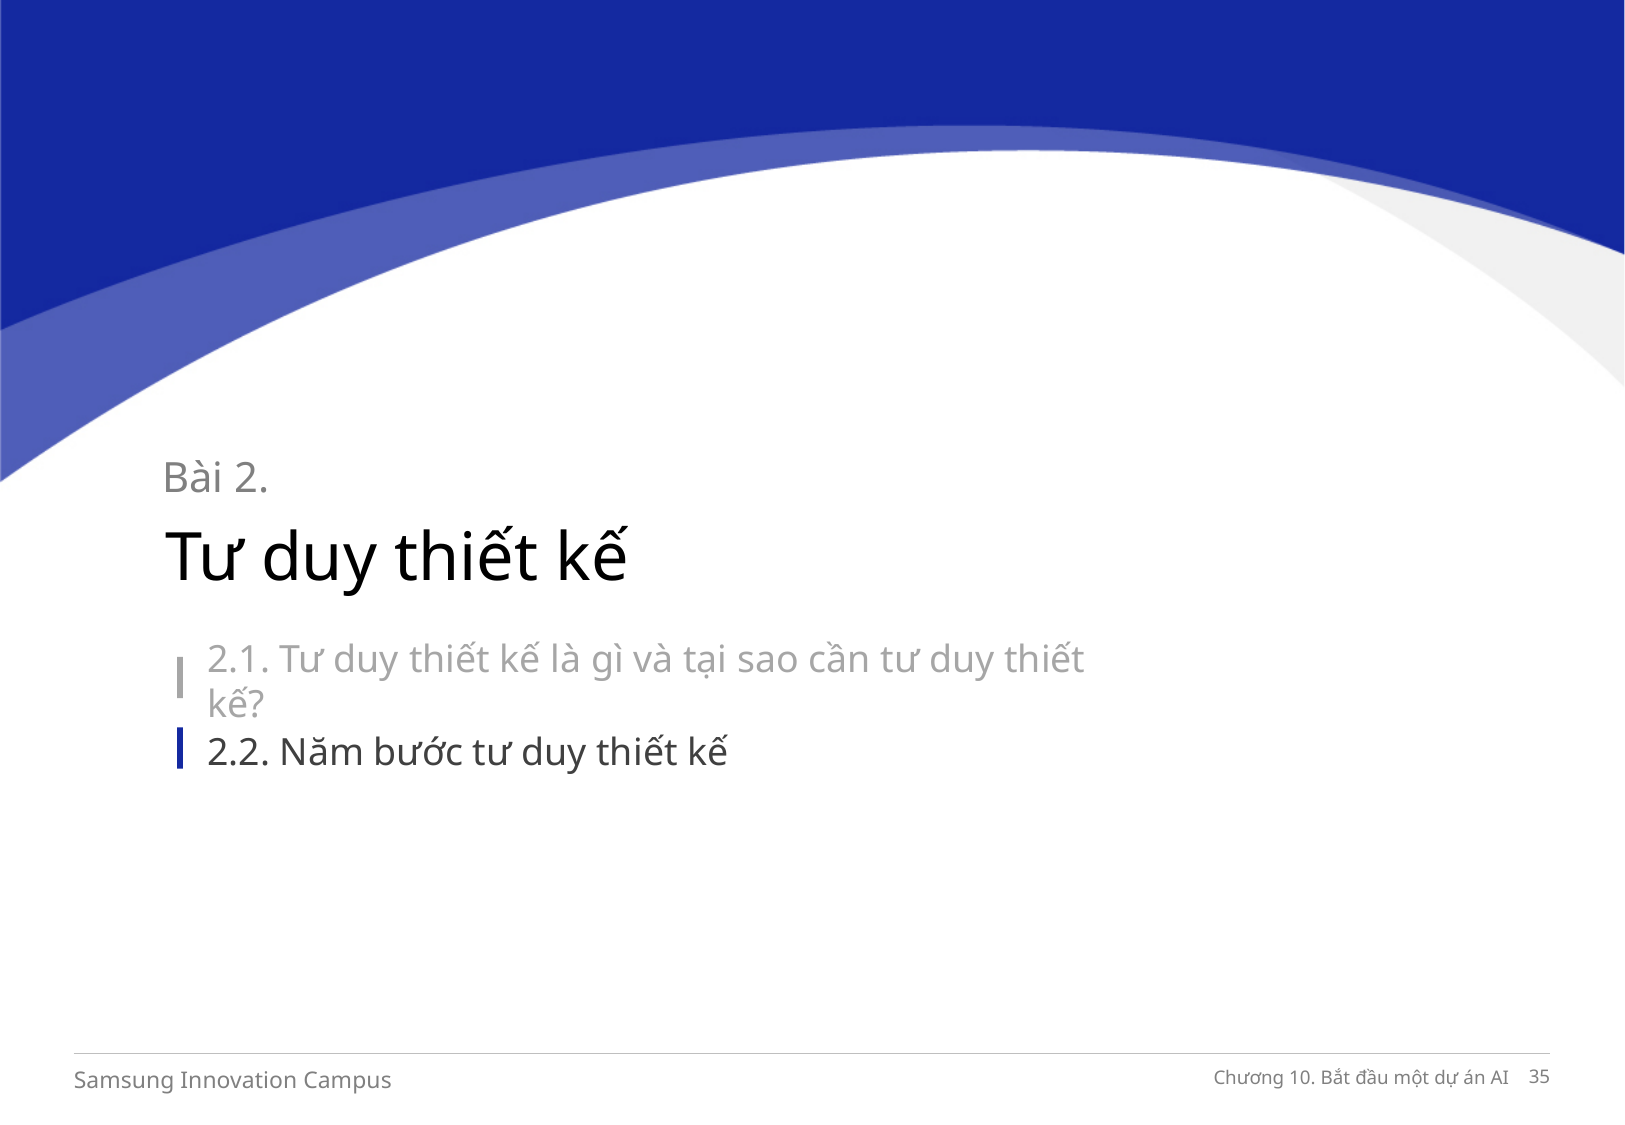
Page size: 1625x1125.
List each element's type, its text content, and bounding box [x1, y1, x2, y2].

picture [0, 0, 1625, 1125]
text_box Bài 2. [161, 450, 1062, 502]
text_box Tư duy thiết kế [164, 513, 1546, 595]
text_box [177, 727, 1143, 774]
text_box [177, 656, 1113, 703]
